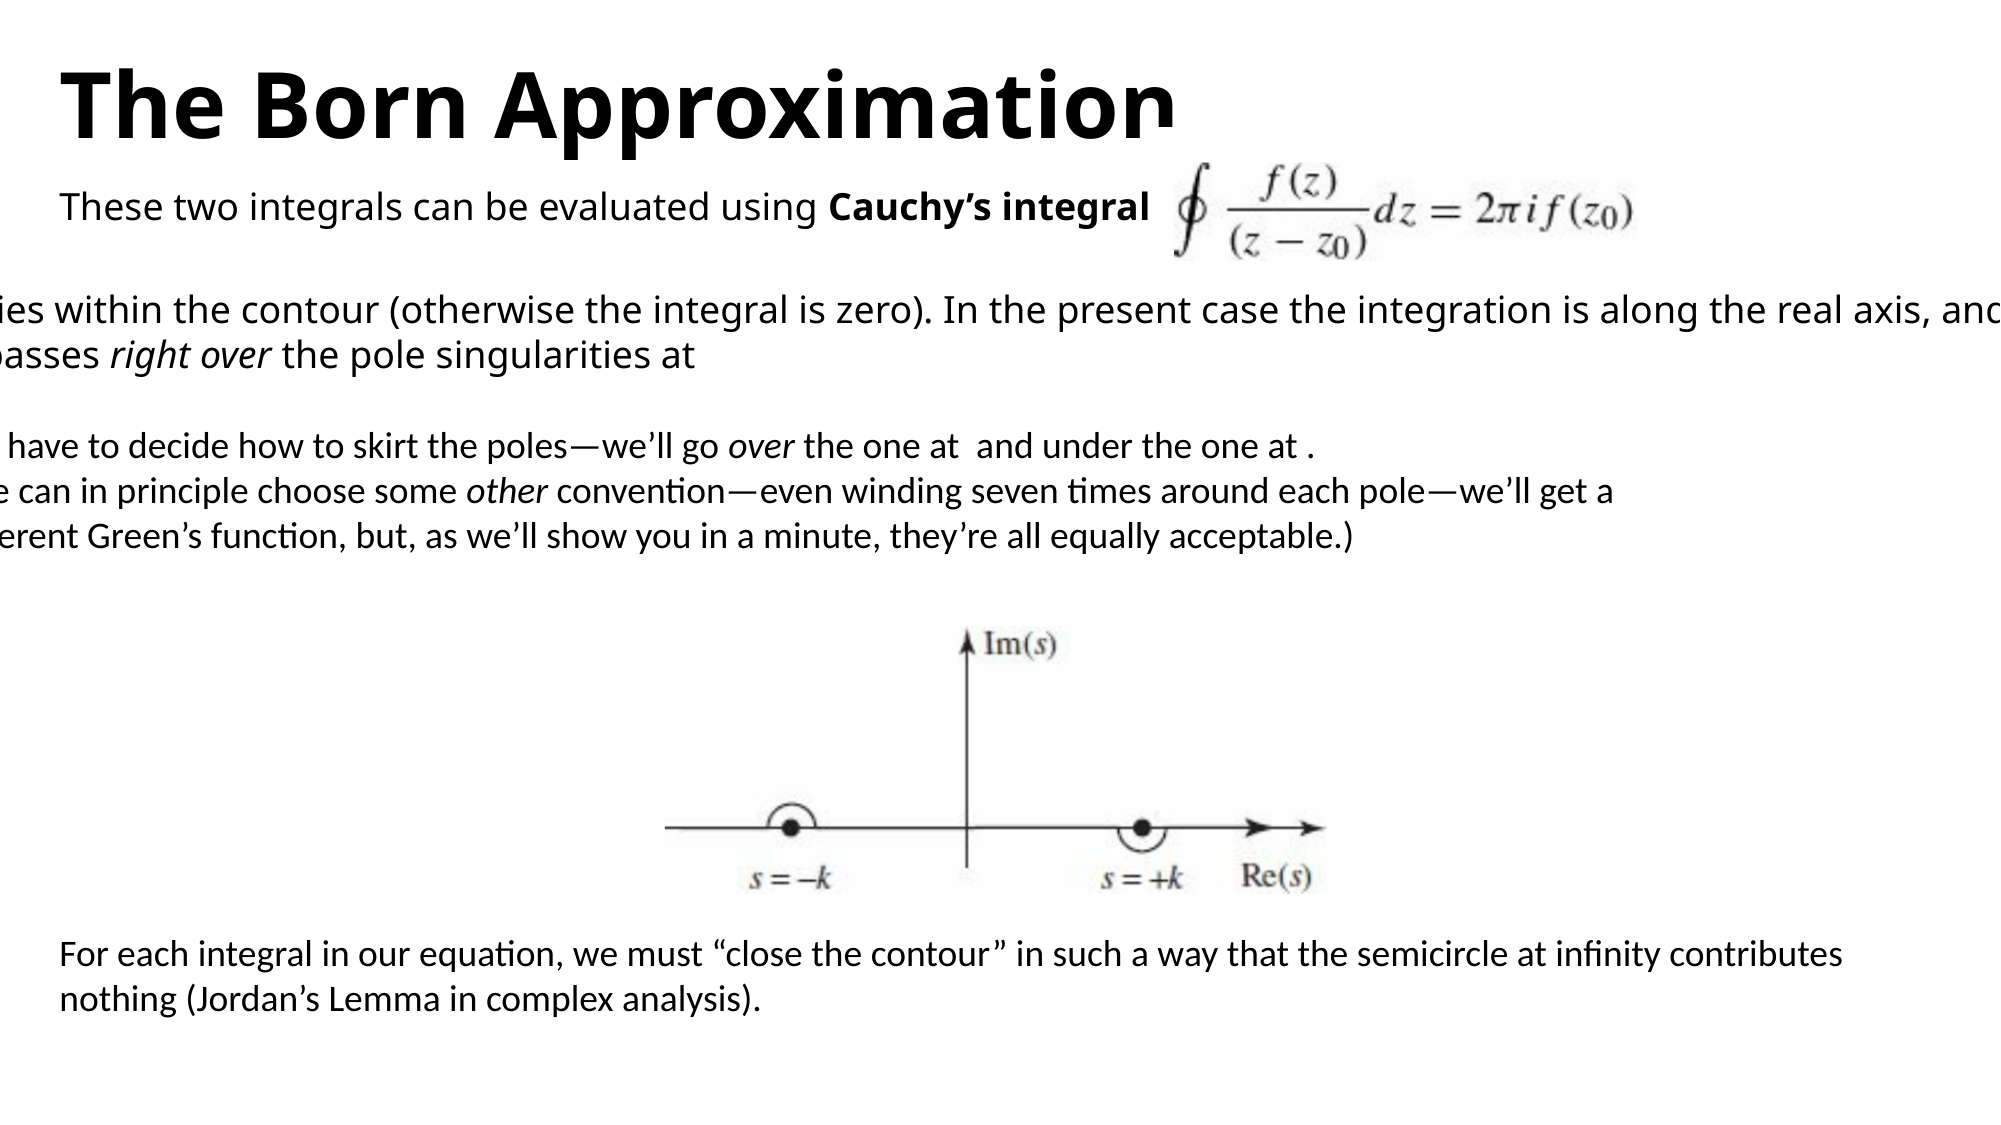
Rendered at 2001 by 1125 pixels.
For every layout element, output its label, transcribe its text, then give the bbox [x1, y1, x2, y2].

text_box These two integrals can be evaluated using Cauchy’s integral formula: [44, 175, 1149, 236]
text_box For each integral in our equation, we must “close the contour” in such a way that the semicircle at infinity contributes nothing (Jordan’s Lemma in complex analysis). [44, 921, 1895, 1027]
picture [1149, 127, 1637, 284]
picture [645, 594, 1355, 922]
text_box The Born Approximation [44, 0, 1770, 218]
